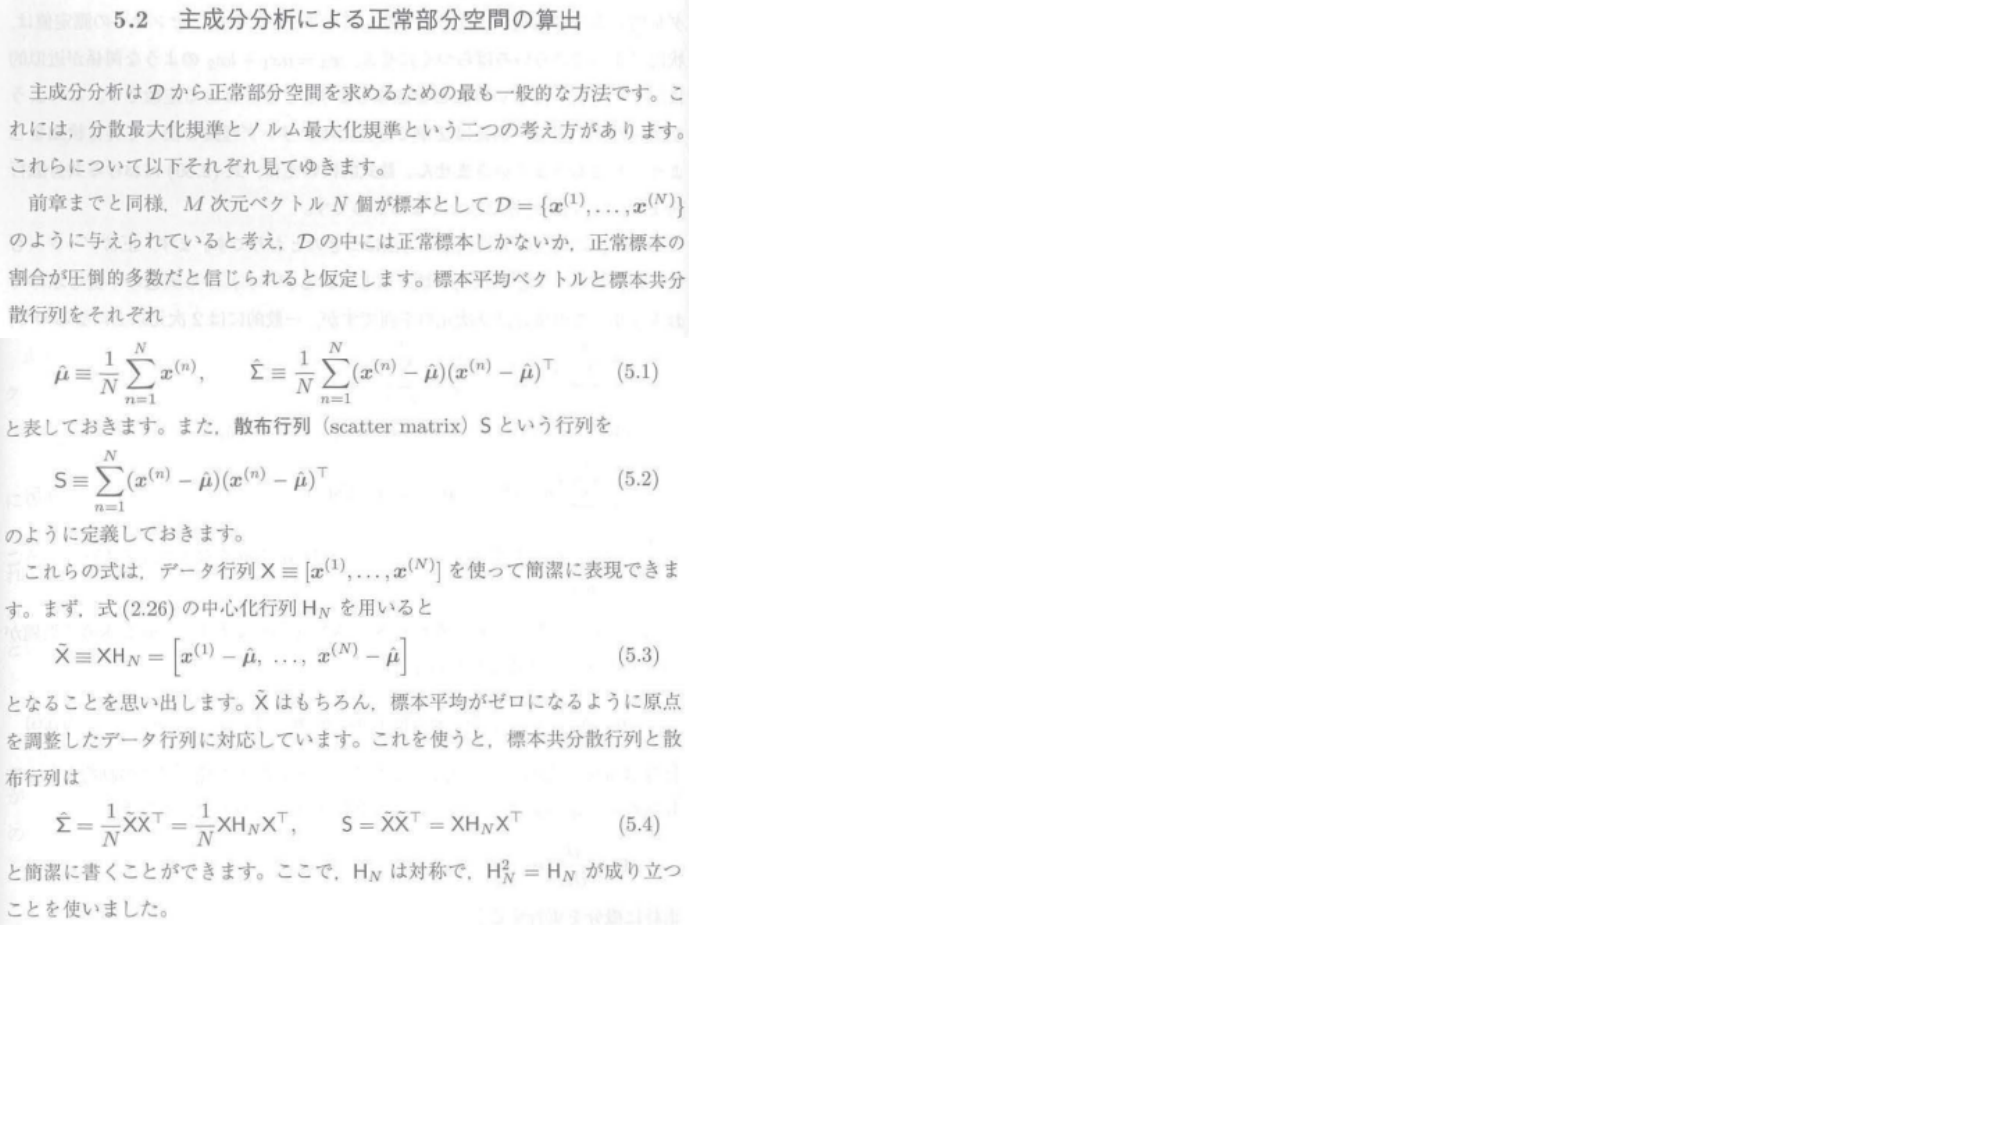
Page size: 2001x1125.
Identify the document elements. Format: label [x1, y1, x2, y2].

picture [0, 0, 689, 925]
